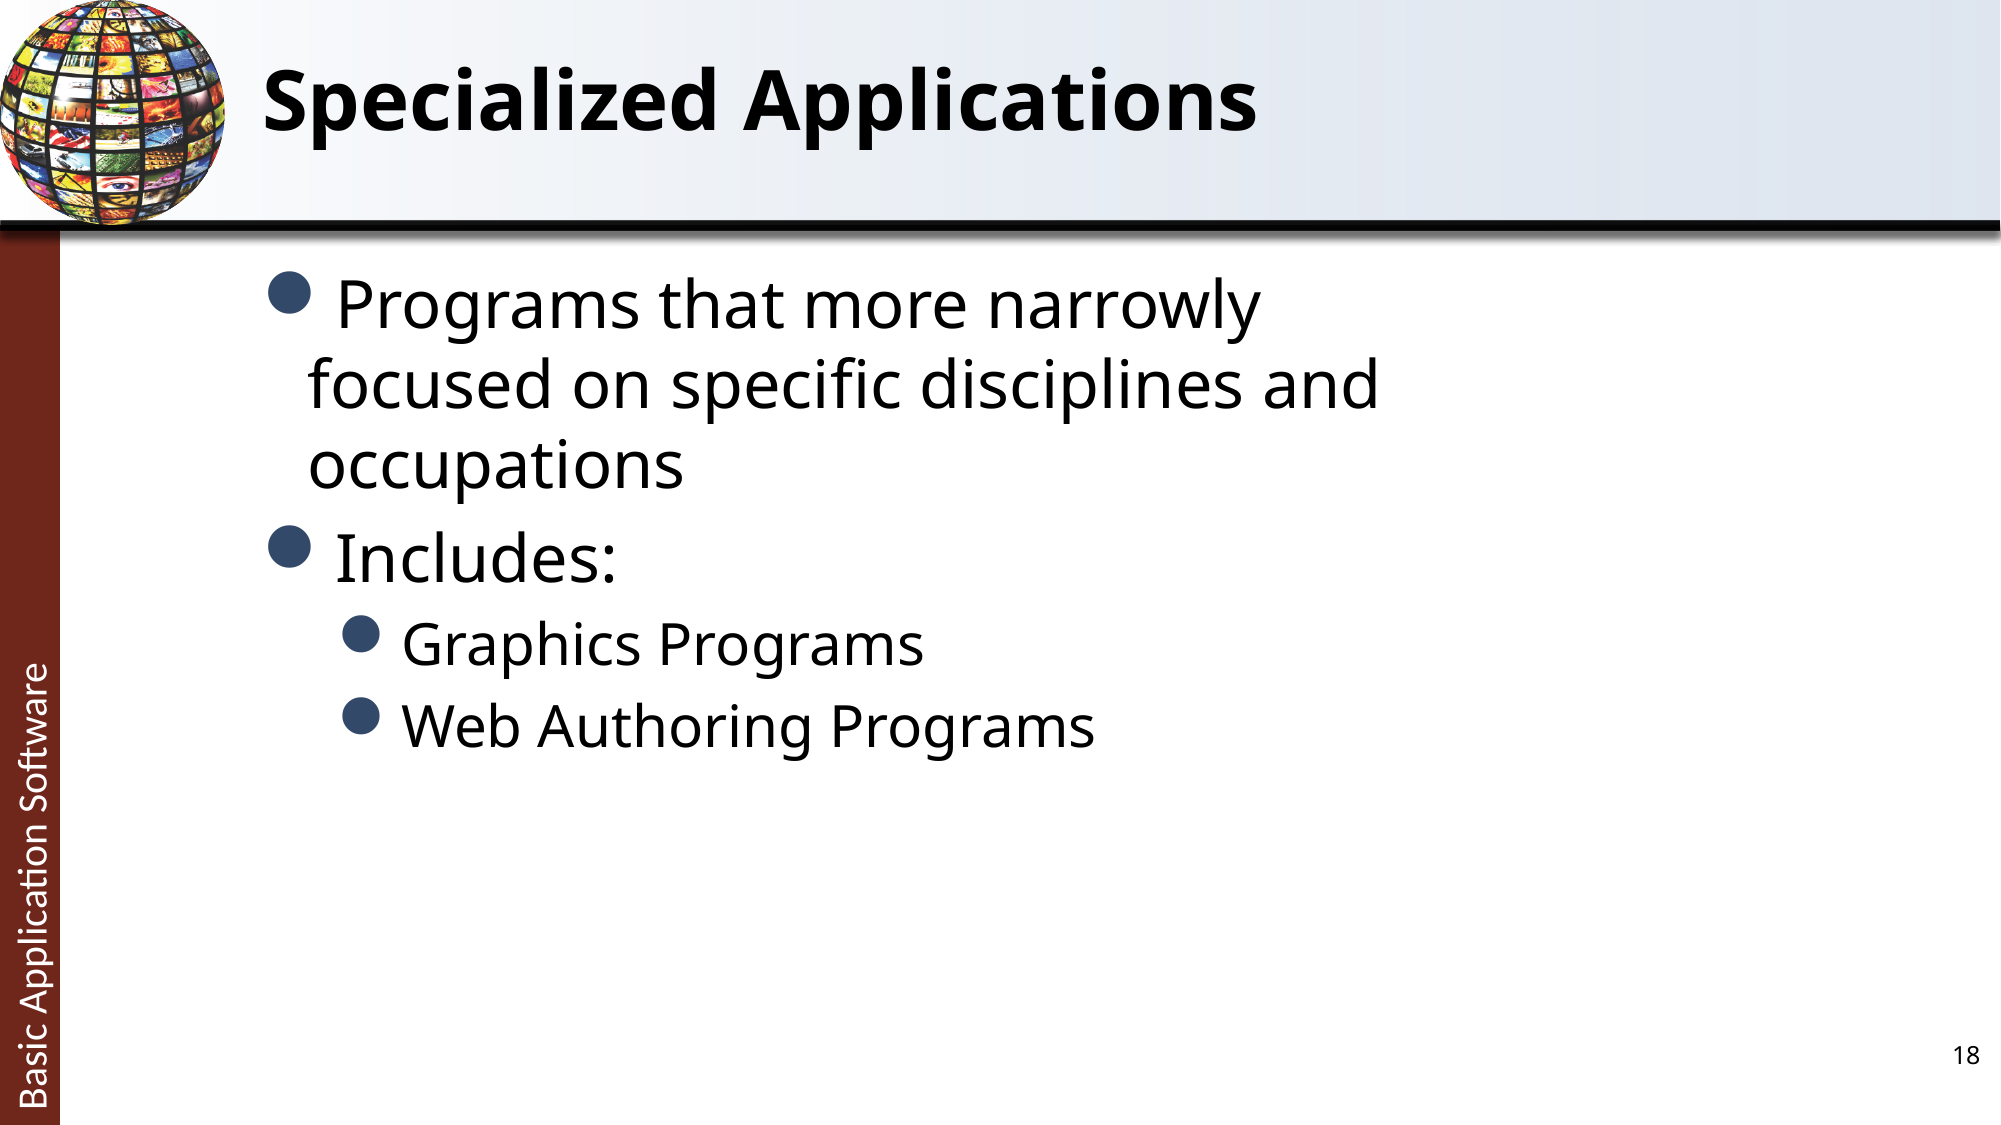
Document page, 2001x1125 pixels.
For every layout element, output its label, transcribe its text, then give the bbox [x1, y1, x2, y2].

picture [0, 0, 225, 225]
list Programs that more narrowly focused on specific disciplines and occupations Includes: Graphics Programs Web Authoring Programs [247, 254, 1539, 976]
slide_number 18 [1795, 1033, 1996, 1079]
title Specialized Applications [247, 0, 1985, 195]
